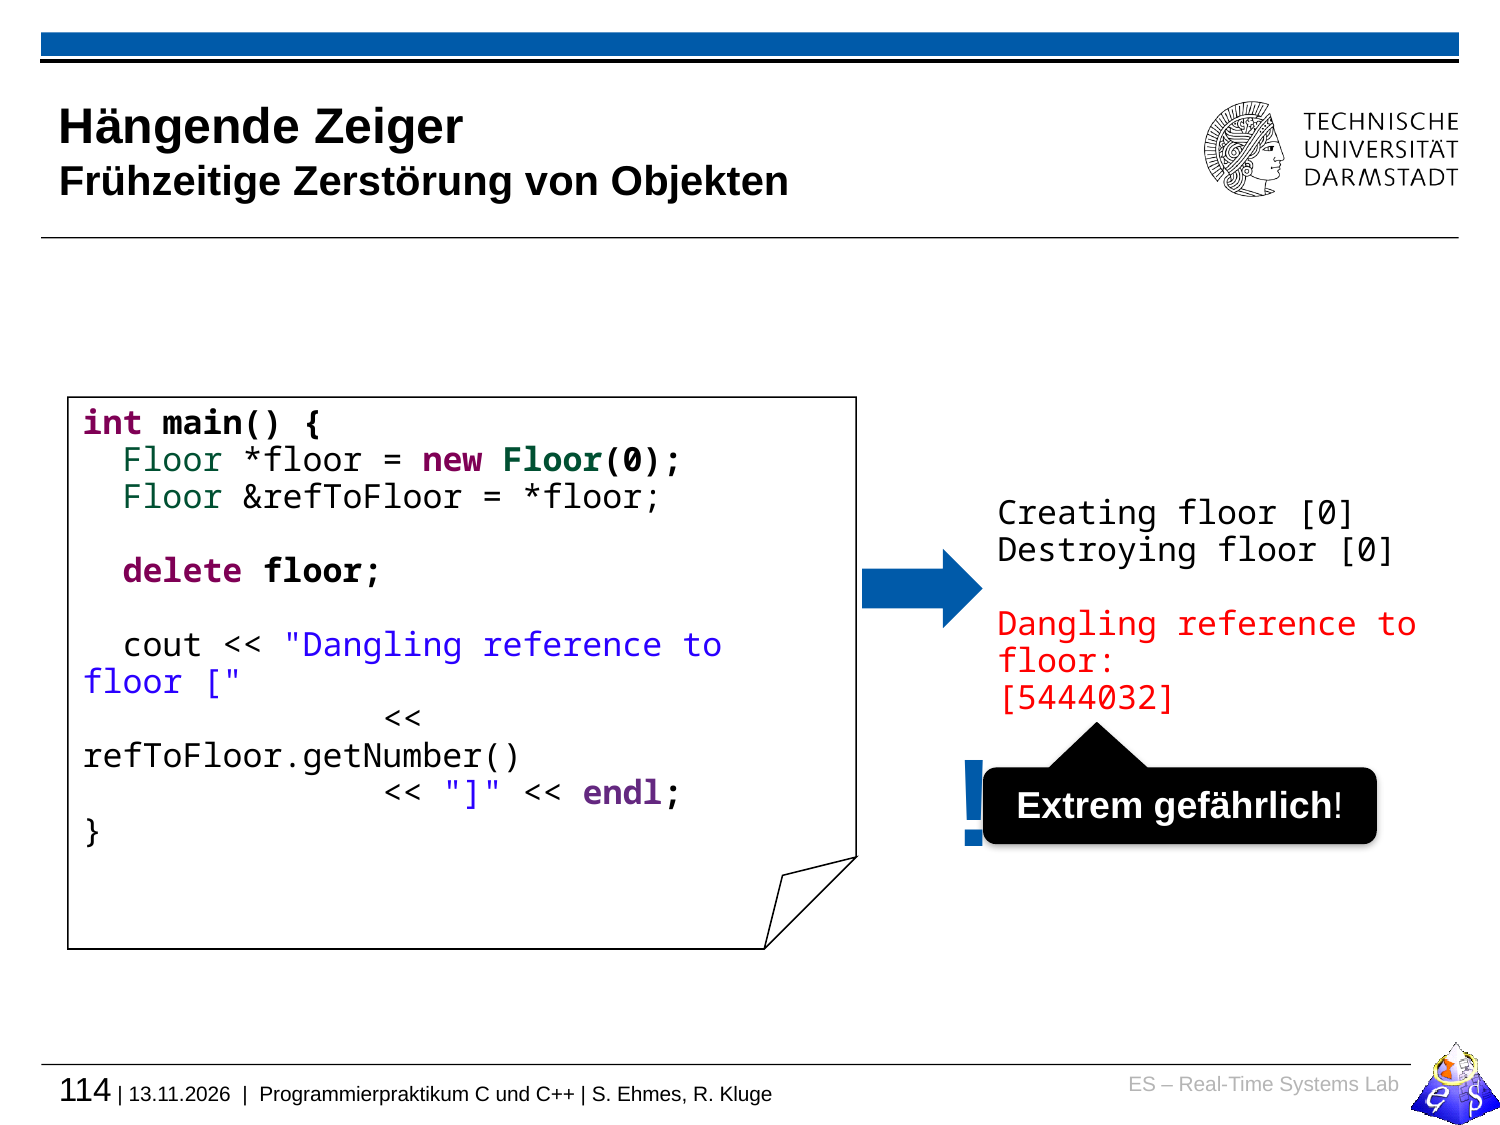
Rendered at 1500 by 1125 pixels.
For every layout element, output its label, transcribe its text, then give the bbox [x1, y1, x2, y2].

text_box Creating floor [0] Destroying floor [0] Dangling reference to floor: [5444032] [982, 487, 1467, 725]
title Hängende Zeiger Frühzeitige Zerstörung von Objekten [58, 80, 1187, 218]
text_box int main() { Floor *floor = new Floor(0); Floor &refToFloor = *floor; delete floor; cout << "Dangling reference to floor [" << refToFloor.getNumber() << "]" << endl; } [67, 397, 857, 950]
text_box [938, 727, 1377, 885]
text_box [862, 548, 982, 629]
picture [1411, 1041, 1500, 1125]
picture [1187, 84, 1483, 214]
